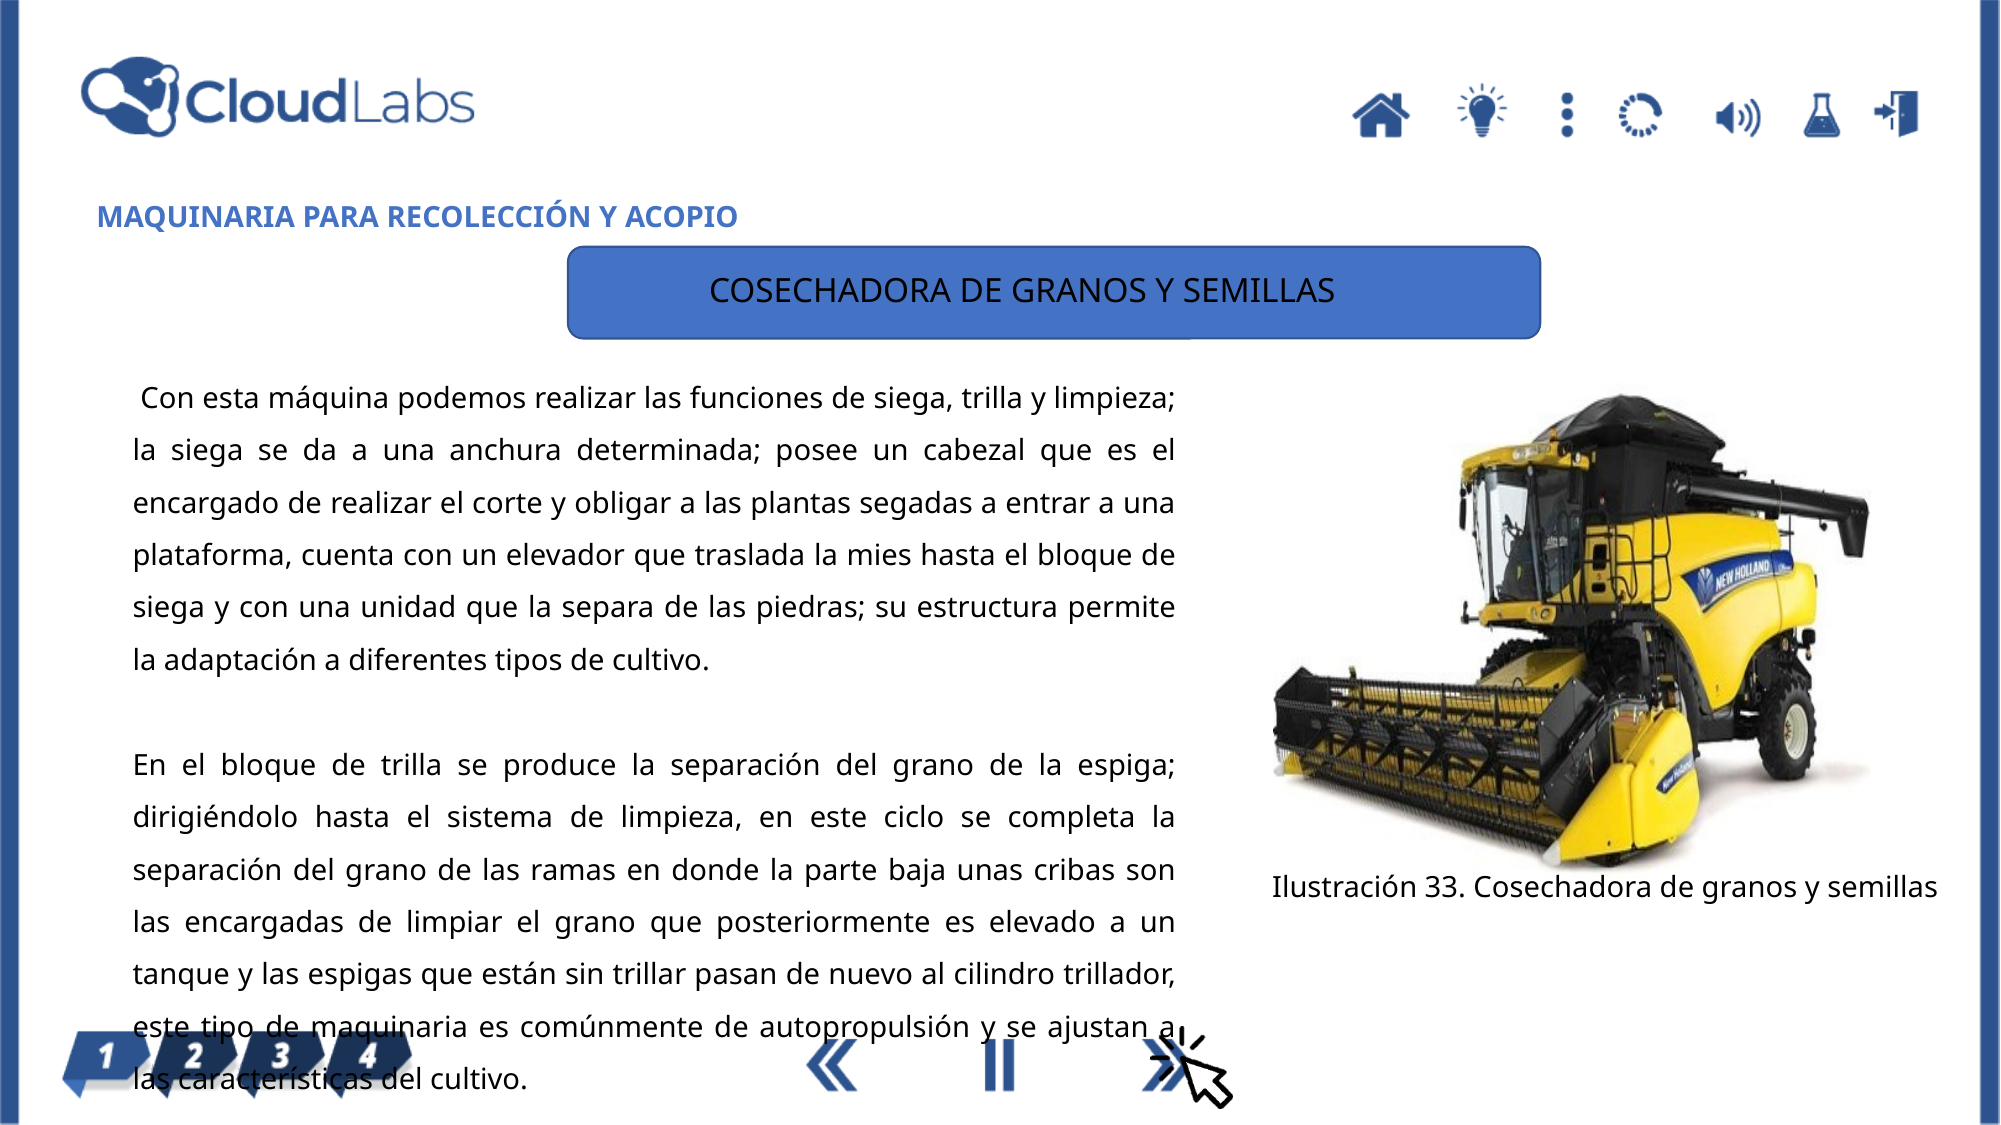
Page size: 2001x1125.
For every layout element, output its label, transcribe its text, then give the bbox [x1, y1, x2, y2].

text_box Ilustración 33. Cosechadora de granos y semillas [1257, 861, 1954, 912]
text_box Con esta máquina podemos realizar las funciones de siega, trilla y limpieza; la siega se da a una anchura determinada; posee un cabezal que es el encargado de realizar el corte y obligar a las plantas segadas a entrar a una plataforma, cuenta con un elevador que traslada la mies hasta el bloque de siega y con una unidad que la separa de las piedras; su estructura permite la adaptación a diferentes tipos de cultivo. En el bloque de trilla se produce la separación del grano de la espiga; dirigiéndolo hasta el sistema de limpieza, en este ciclo se completa la separación del grano de las ramas en donde la parte baja unas cribas son las encargadas de limpiar el grano que posteriormente es elevado a un tanque y las espigas que están sin trillar pasan de nuevo al cilindro trillador, este tipo de maquinaria es comúnmente de autopropulsión y se ajustan a las características del cultivo. [117, 354, 1192, 1104]
text_box [566, 245, 1542, 340]
text_box COSECHADORA DE GRANOS Y SEMILLAS [694, 262, 1352, 317]
picture [0, 0, 2000, 1125]
text_box MAQUINARIA PARA RECOLECCIÓN Y ACOPIO [81, 155, 755, 241]
